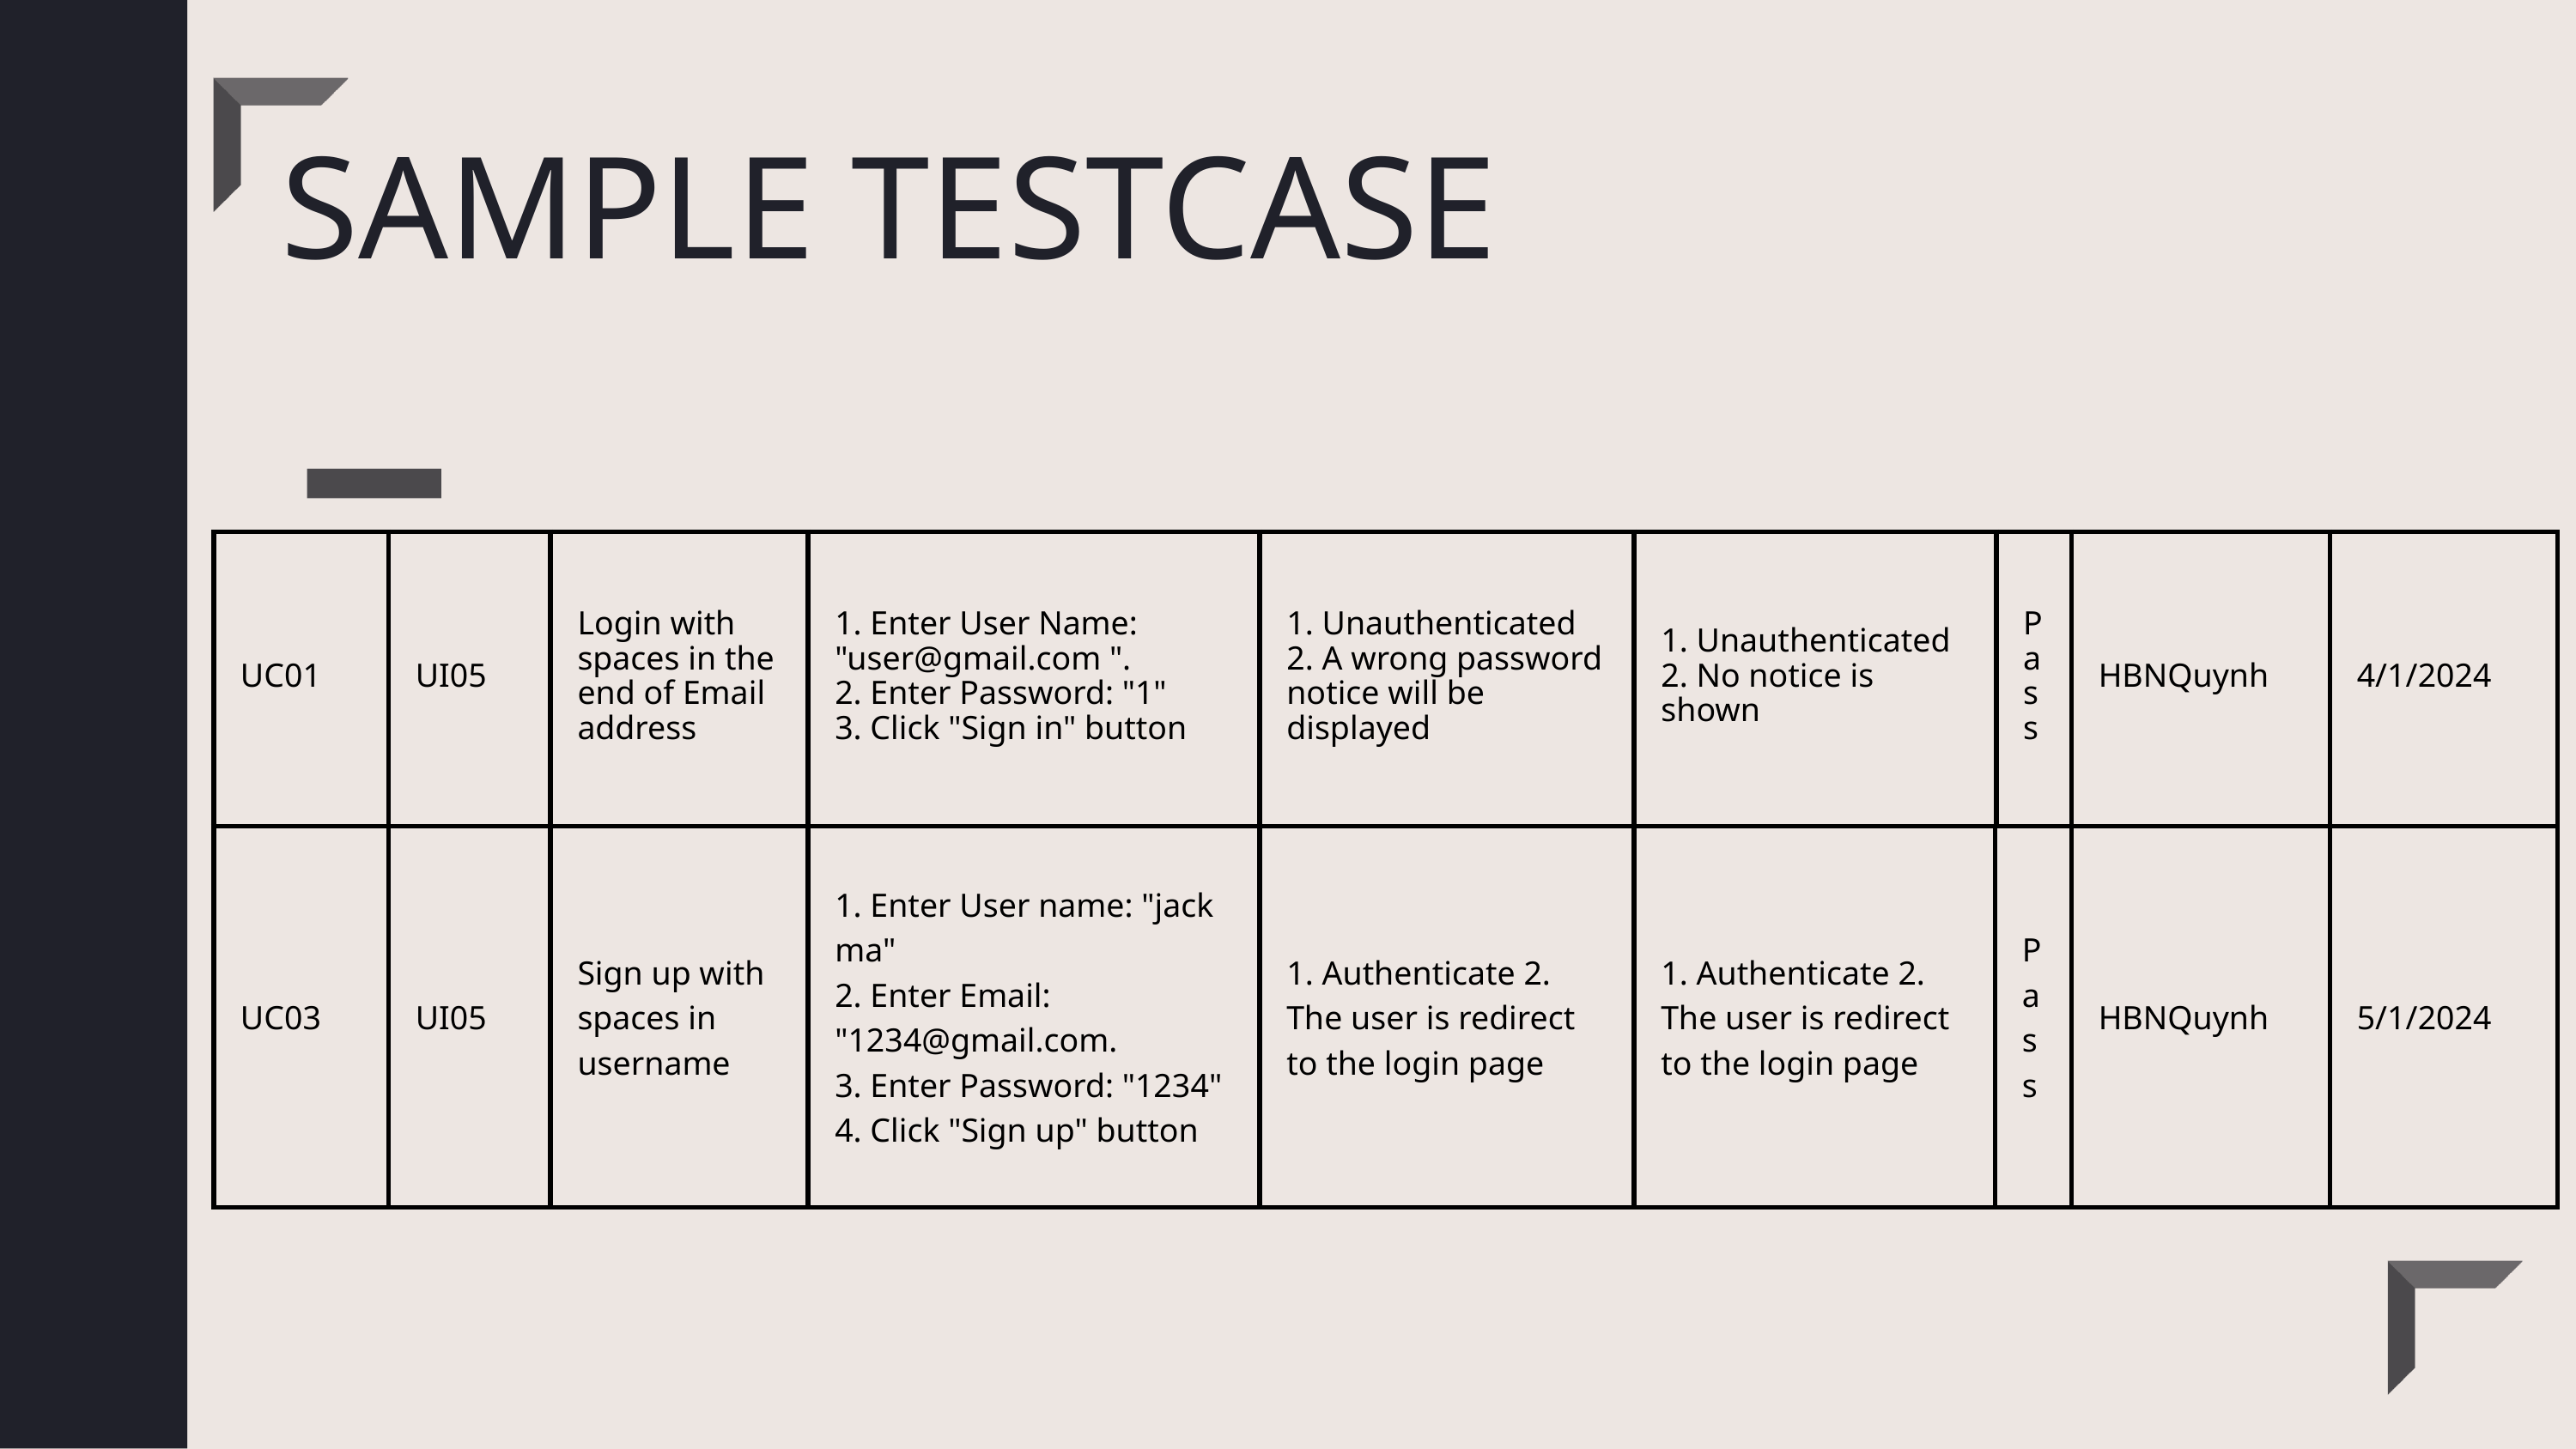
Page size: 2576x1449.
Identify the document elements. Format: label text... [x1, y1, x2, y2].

text_box [2387, 1260, 2523, 1396]
table_header 1. Authenticate 2. The user is redirect to the login page [1262, 828, 1631, 1205]
table_header 1. Enter User Name: "user@gmail.com ". 2. Enter Password: "1" 3. Click "Sign in" button [811, 534, 1257, 824]
table_header UI05 [391, 828, 548, 1205]
table_header 5/1/2024 [2332, 828, 2555, 1205]
table_header UC01 [216, 534, 386, 824]
table_header 1. Authenticate 2. The user is redirect to the login page [1637, 828, 1993, 1205]
table_header UI05 [391, 534, 548, 824]
table_header 1. Unauthenticated 2. A wrong password notice will be displayed [1262, 534, 1631, 824]
table_header HBNQuynh [2074, 534, 2328, 824]
table_header HBNQuynh [2074, 828, 2328, 1205]
text_box [0, 0, 188, 1449]
table_header Pass [1997, 828, 2069, 1205]
text_box [213, 77, 349, 213]
table_header Pass [1999, 534, 2069, 824]
text_box SAMPLE TESTCASE [281, 145, 1555, 287]
text_box [307, 469, 441, 499]
table_header 4/1/2024 [2332, 534, 2555, 824]
table_header UC03 [216, 828, 386, 1205]
table_header Sign up with spaces in username [553, 828, 805, 1205]
table_header 1. Enter User name: "jack ma" 2. Enter Email: "1234@gmail.com. 3. Enter Password: "1234" 4. Click "Sign up" button [811, 828, 1257, 1205]
table_header 1. Unauthenticated 2. No notice is shown [1637, 534, 1994, 824]
table_header Login with spaces in the end of Email address [553, 534, 805, 824]
